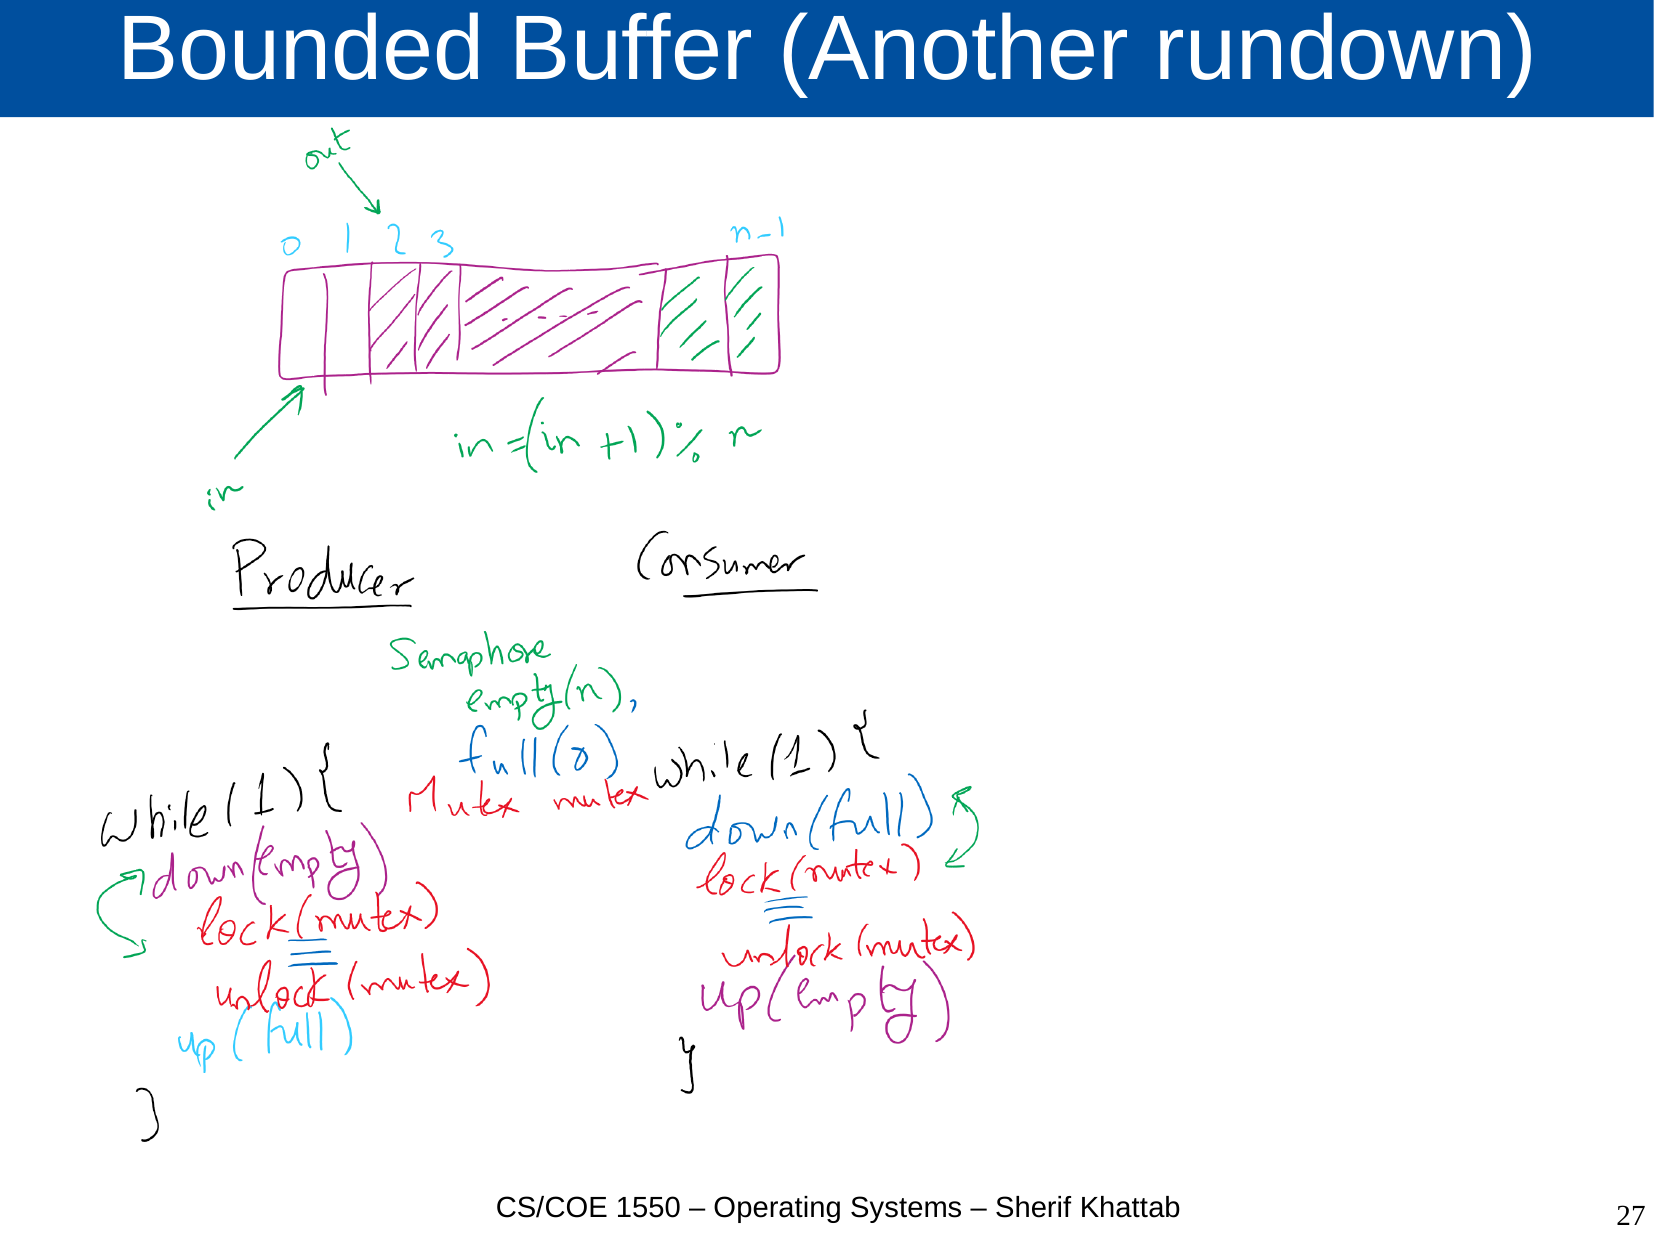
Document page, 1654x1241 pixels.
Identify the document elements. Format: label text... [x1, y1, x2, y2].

picture [90, 121, 1629, 1148]
title Bounded Buffer (Another rundown) [0, 0, 1654, 118]
footer CS/COE 1550 – Operating Systems – Sherif Khattab [460, 1190, 1217, 1241]
slide_number 27 [1265, 1198, 1647, 1241]
